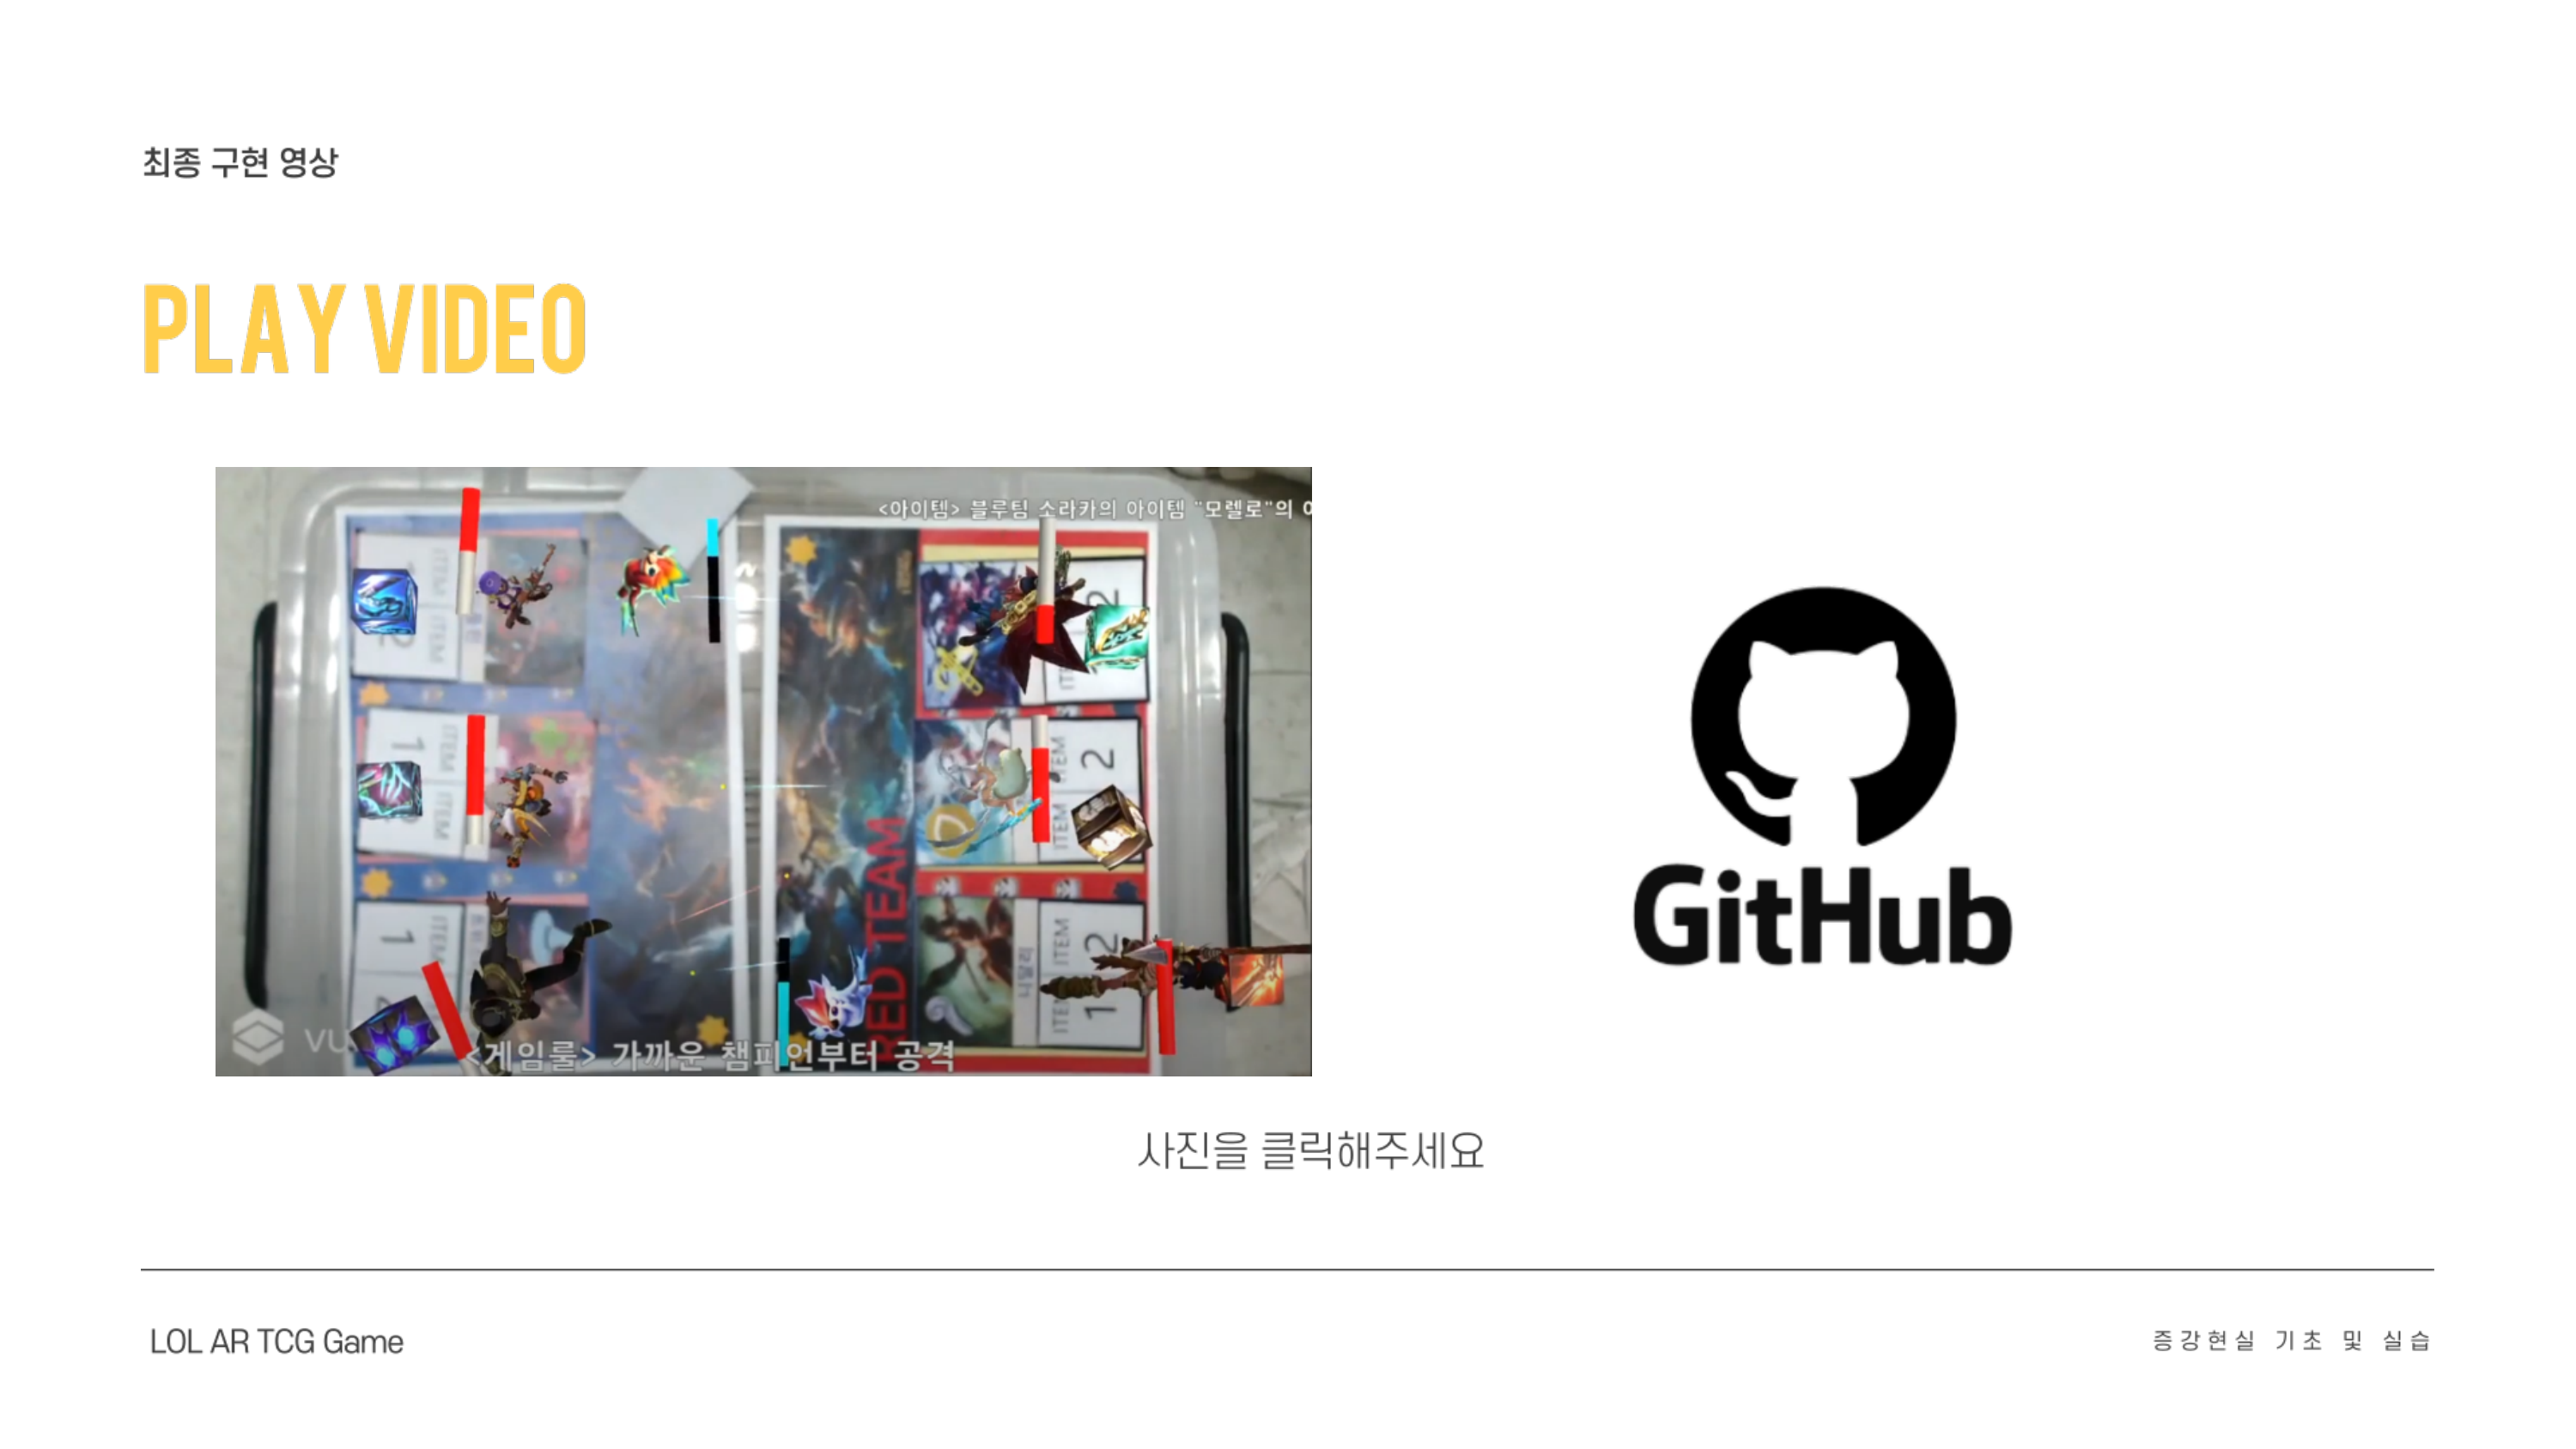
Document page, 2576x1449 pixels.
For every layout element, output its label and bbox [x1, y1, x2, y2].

picture [146, 1315, 420, 1378]
text_box [1577, 519, 2109, 1018]
picture [1026, 1115, 1505, 1197]
picture [1926, 1322, 2442, 1366]
text_box [216, 467, 1312, 1077]
picture [136, 135, 354, 200]
picture [126, 239, 635, 437]
